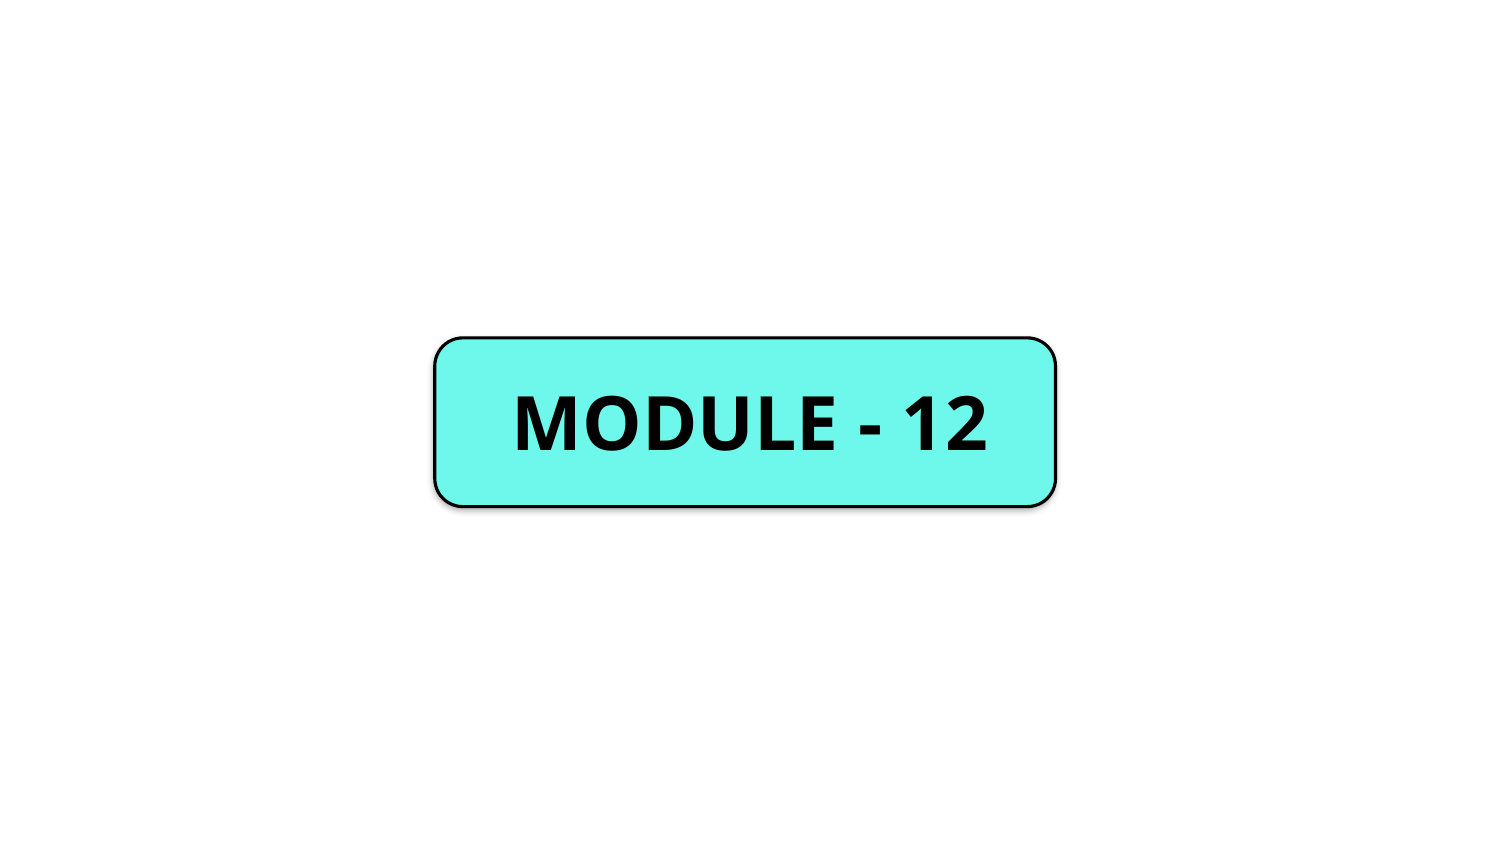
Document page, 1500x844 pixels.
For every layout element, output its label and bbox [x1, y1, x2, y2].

text_box [434, 337, 1066, 507]
